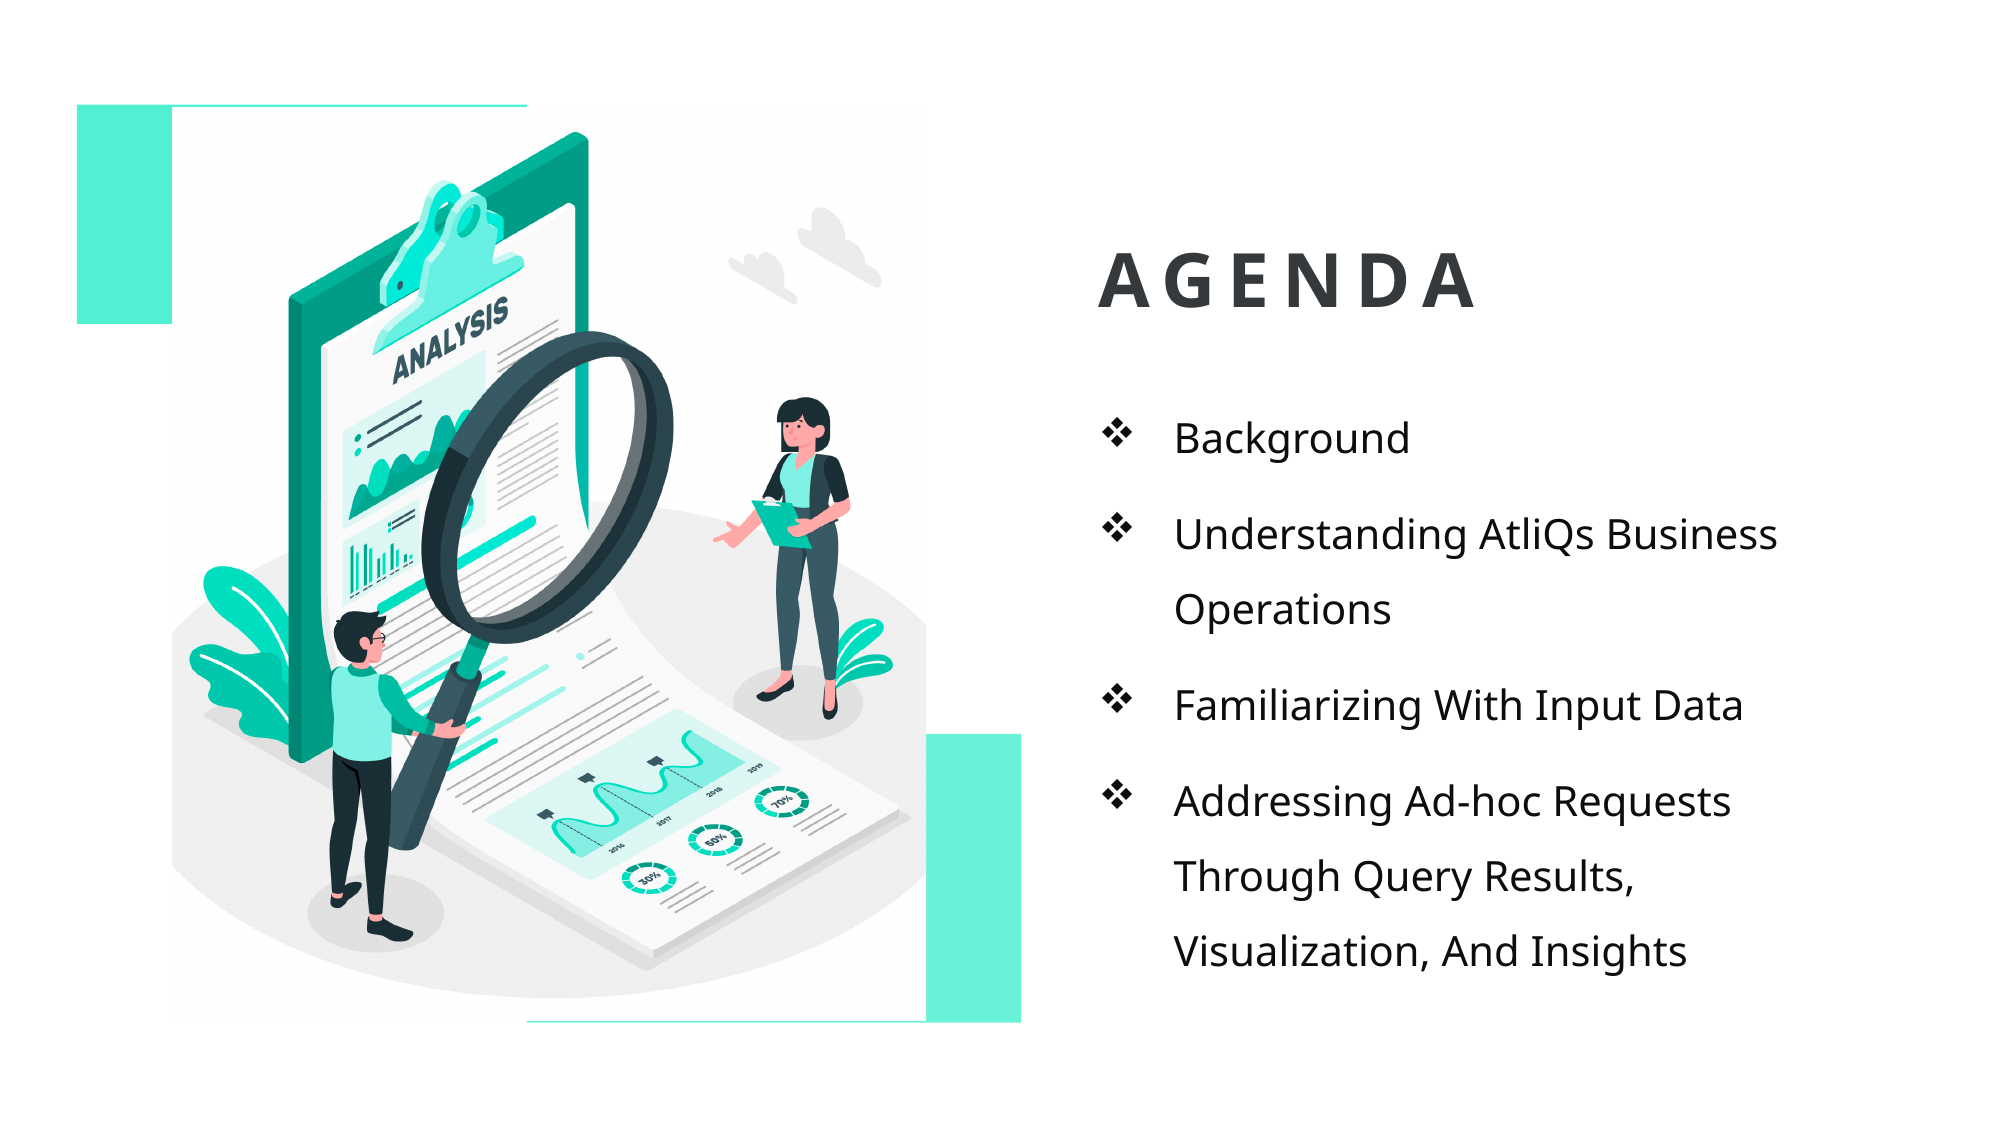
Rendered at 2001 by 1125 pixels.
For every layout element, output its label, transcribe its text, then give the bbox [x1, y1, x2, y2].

list Background Understanding AtliQs Business Operations Familiarizing With Input Data Addressing Ad-hoc Requests Through Query Results, Visualization, And Insights [1098, 387, 1892, 1000]
text_box [526, 733, 1022, 1023]
title AGENDA [1098, 193, 1892, 324]
text_box [76, 104, 527, 324]
picture [171, 107, 927, 1021]
